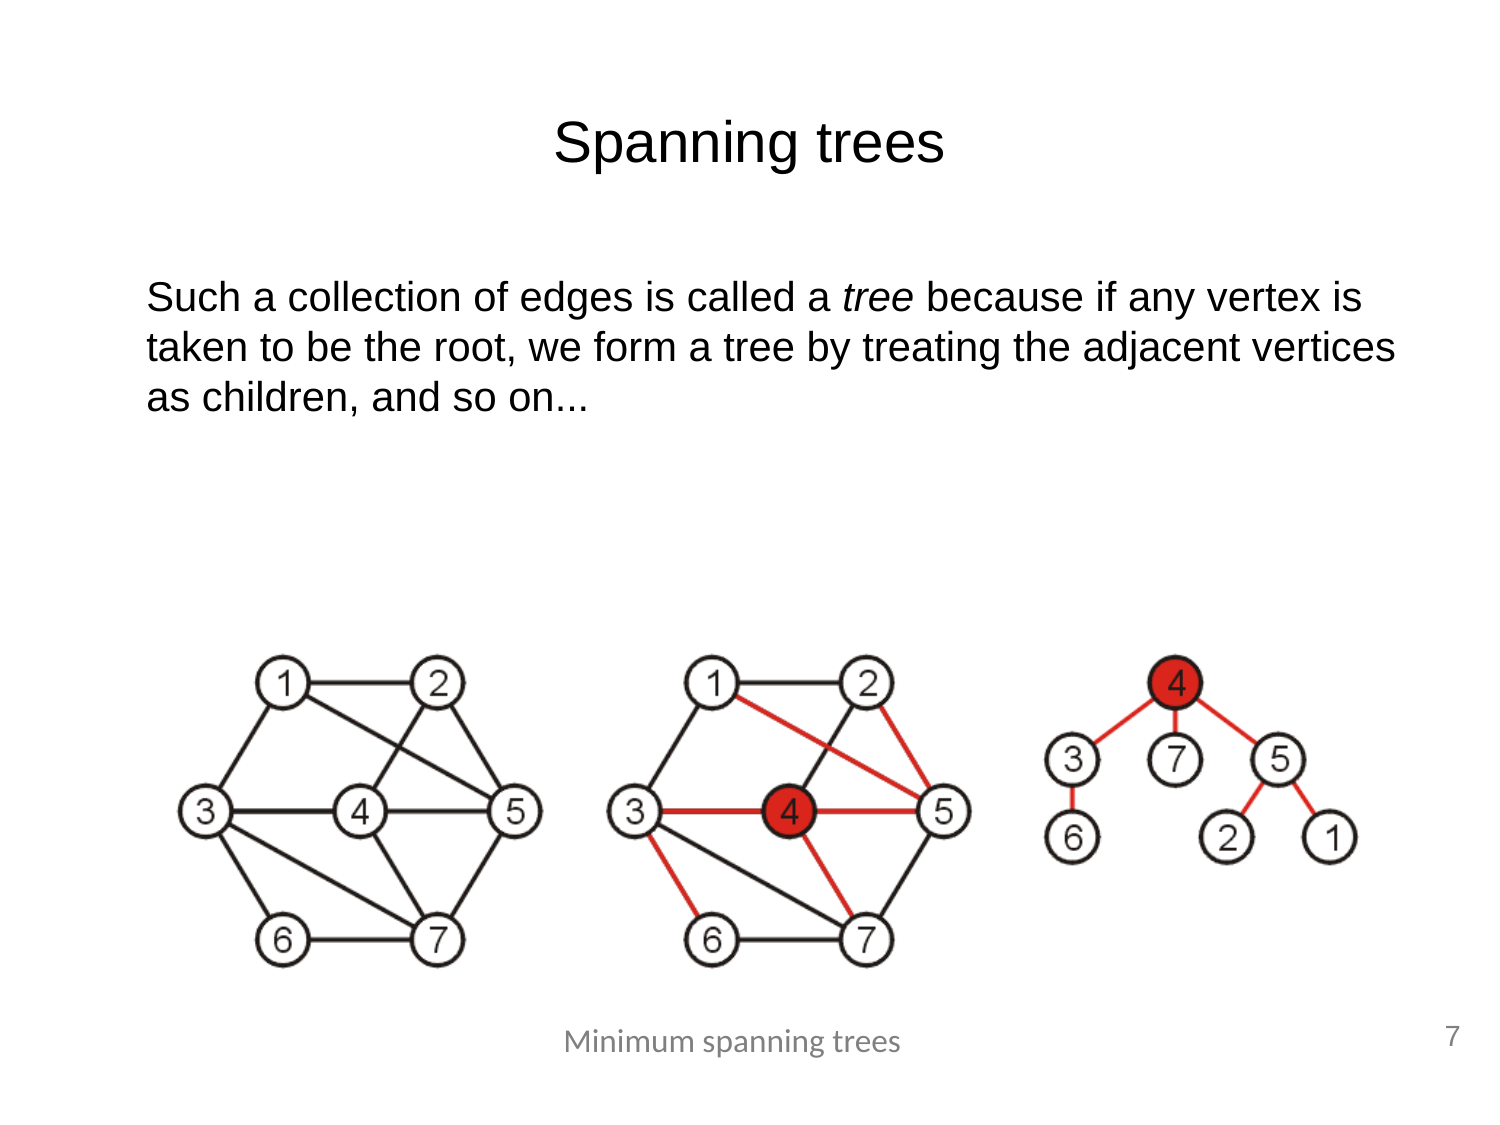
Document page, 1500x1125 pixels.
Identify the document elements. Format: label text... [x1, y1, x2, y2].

picture [170, 648, 1365, 975]
title Spanning trees [74, 44, 1426, 233]
list Such a collection of edges is called a tree because if any vertex is taken to be the root, we form a tree by treating the adjacent vertices as children, and so on... [74, 262, 1426, 1006]
